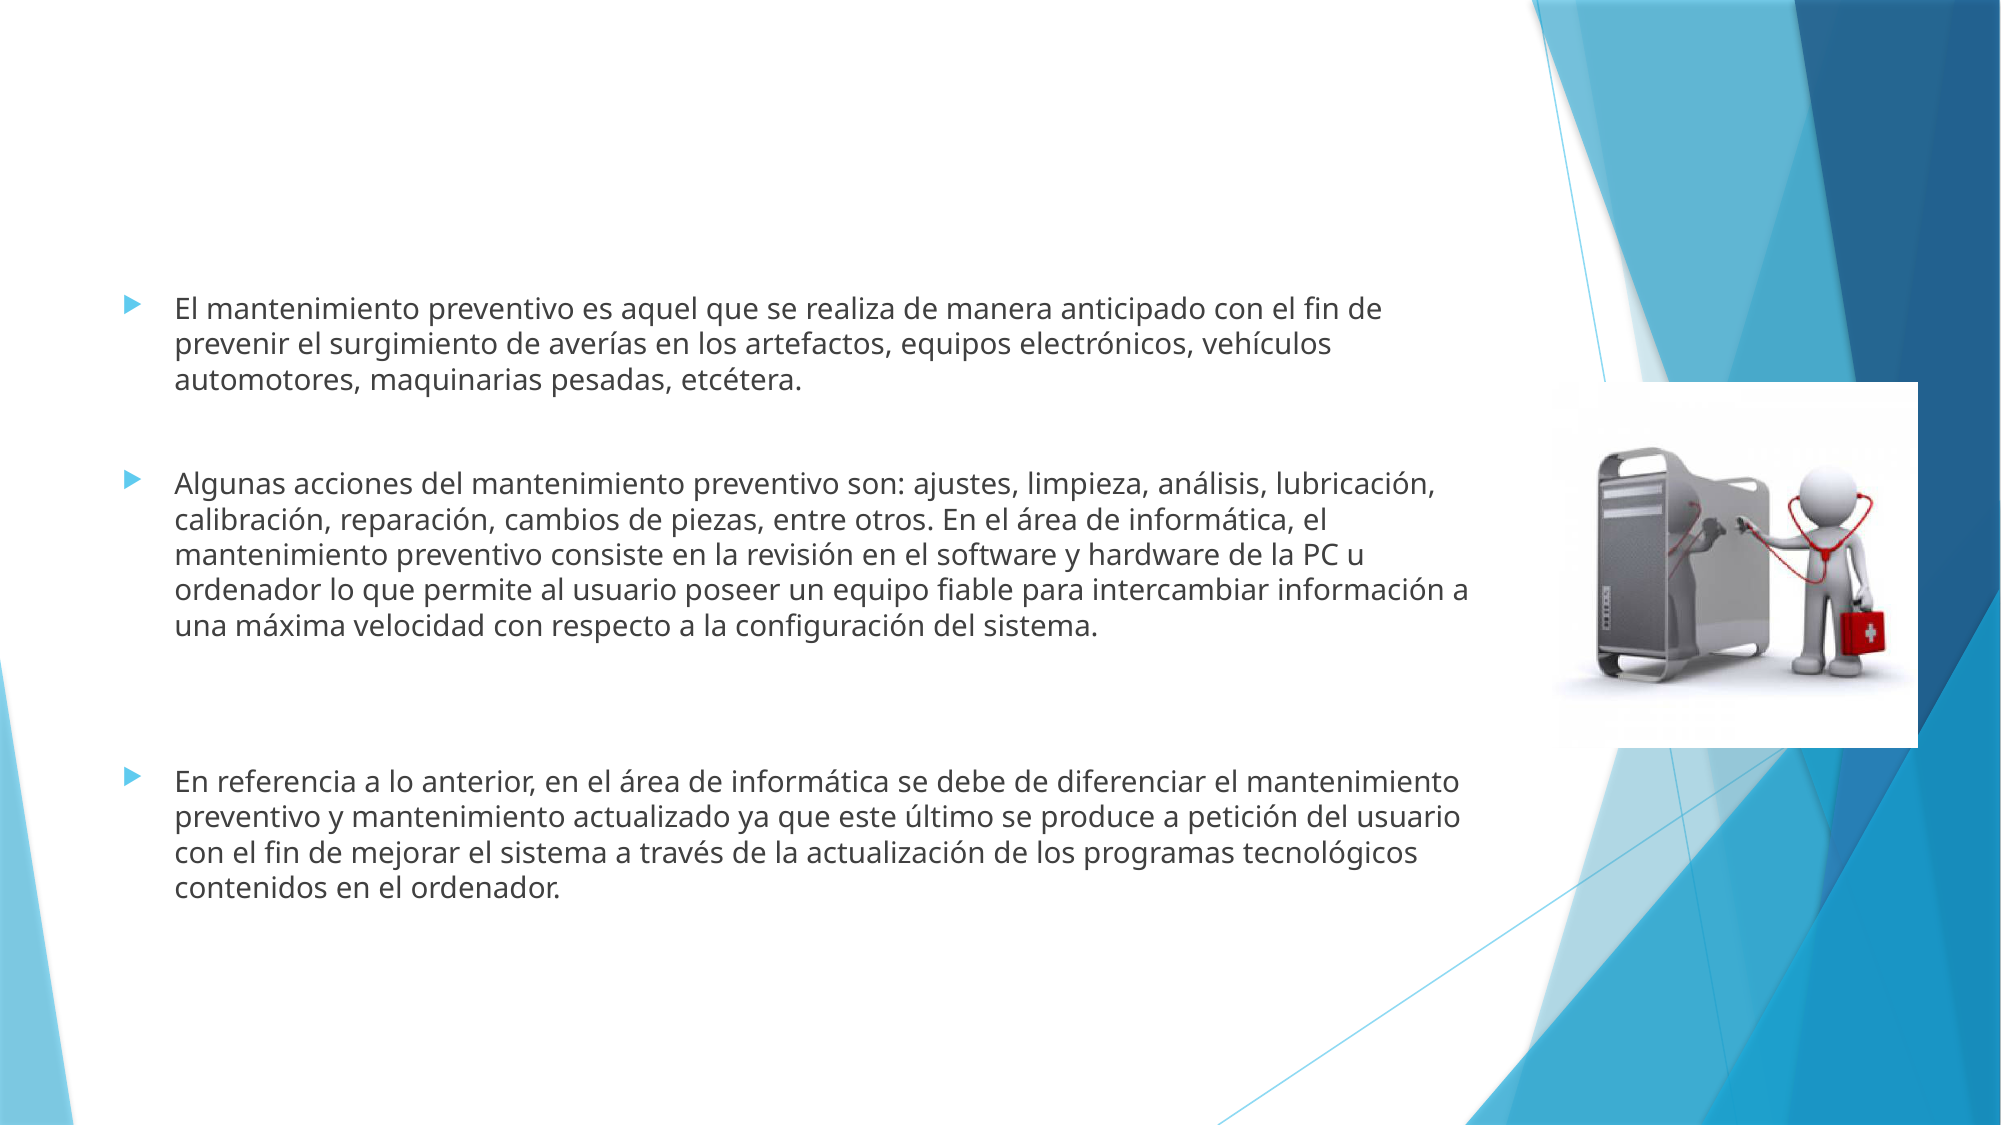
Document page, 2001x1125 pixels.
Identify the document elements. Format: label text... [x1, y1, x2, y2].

picture [1551, 381, 1919, 749]
list El mantenimiento preventivo es aquel que se realiza de manera anticipado con el fin de prevenir el surgimiento de averías en los artefactos, equipos electrónicos, vehículos automotores, maquinarias pesadas, etcétera. Algunas acciones del mantenimiento preventivo son: ajustes, limpieza, análisis, lubricación, calibración, reparación, cambios de piezas, entre otros. En el área de informática, el mantenimiento preventivo consiste en la revisión en el software y hardware de la PC u ordenador lo que permite al usuario poseer un equipo fiable para intercambiar información a una máxima velocidad con respecto a la configuración del sistema. En referencia a lo anterior, en el área de informática se debe de diferenciar el mantenimiento preventivo y mantenimiento actualizado ya que este último se produce a petición del usuario con el fin de mejorar el sistema a través de la actualización de los programas tecnológicos contenidos en el ordenador. [107, 282, 1518, 920]
